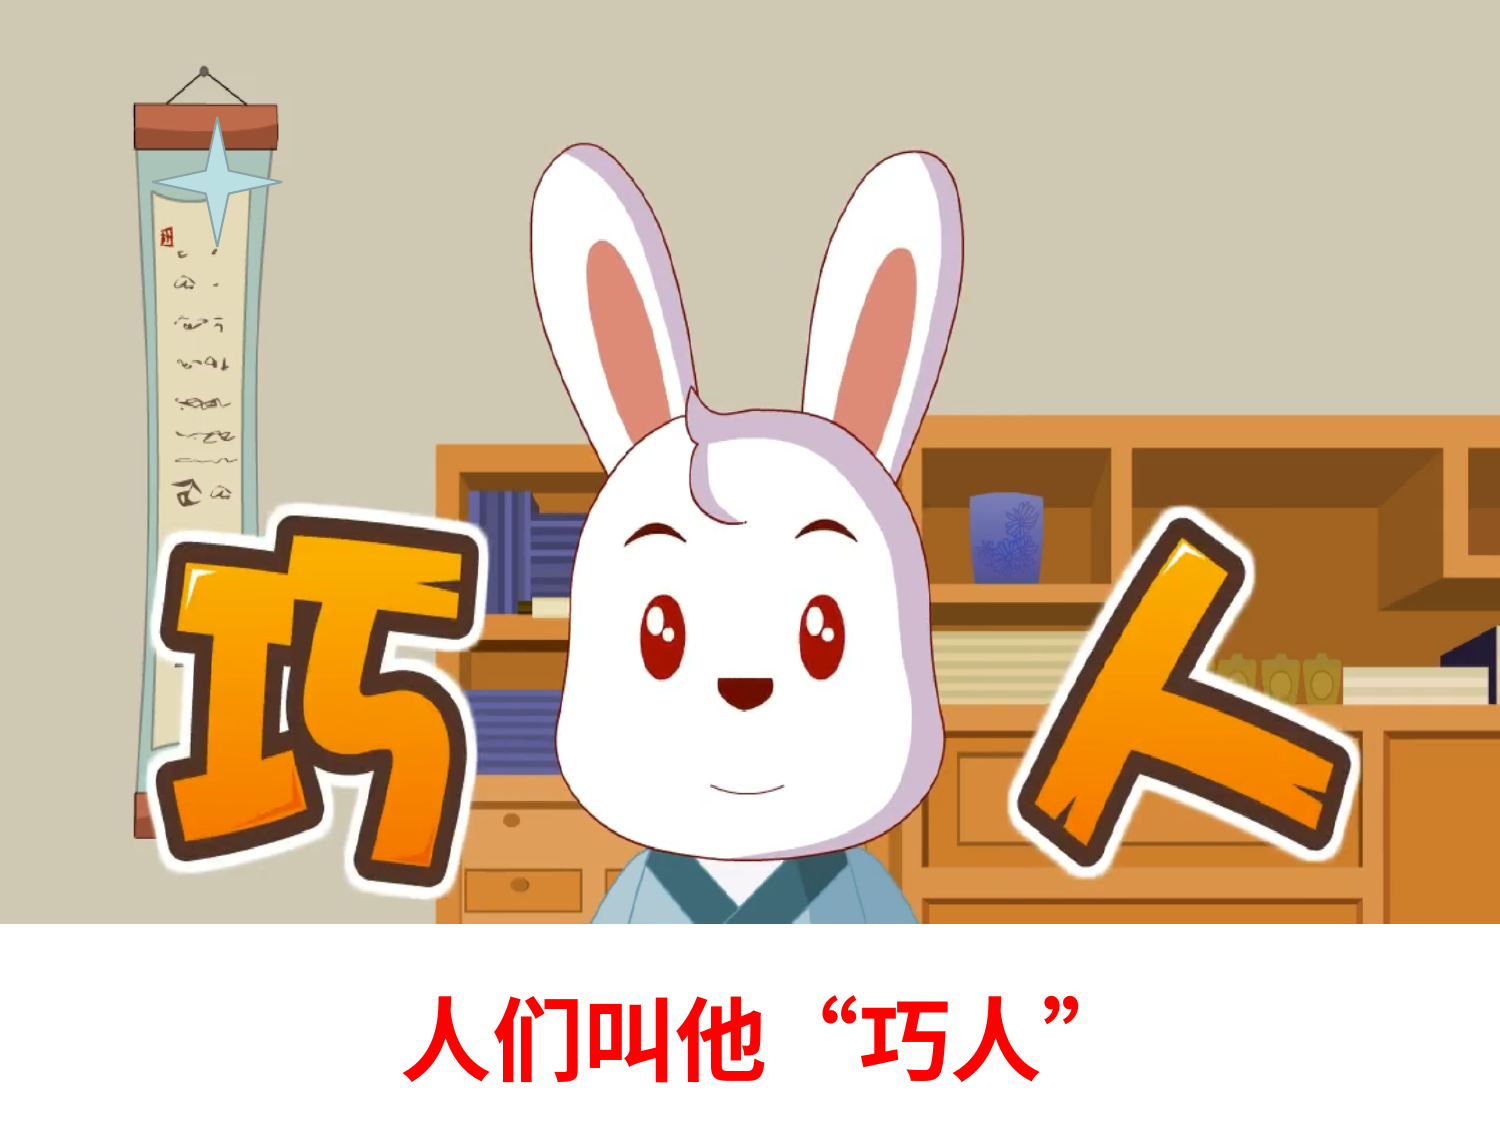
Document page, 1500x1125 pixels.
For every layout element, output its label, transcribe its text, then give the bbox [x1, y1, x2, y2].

picture [0, 0, 1500, 924]
title 人们叫他“巧人” [92, 944, 1443, 1125]
